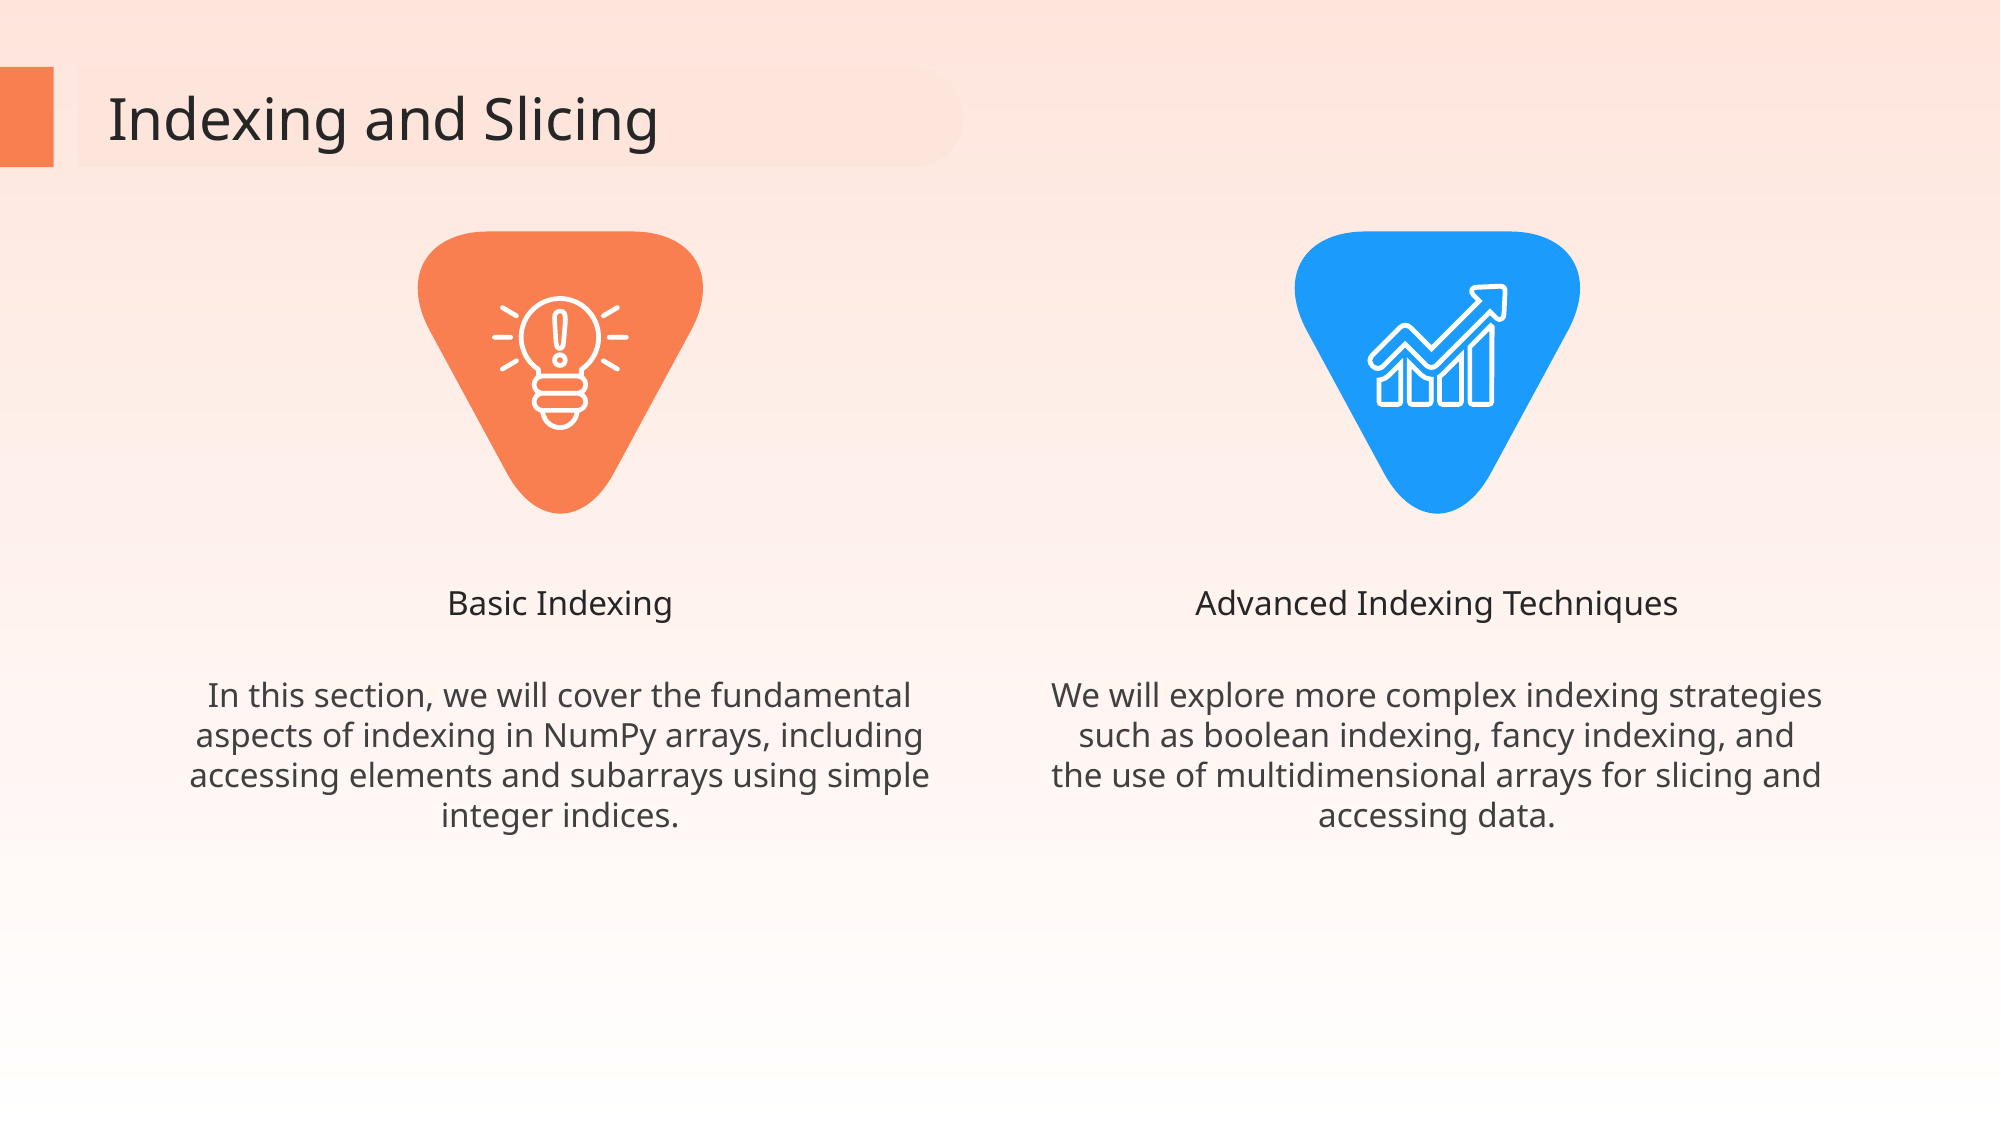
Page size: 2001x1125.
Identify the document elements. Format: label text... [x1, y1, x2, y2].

text_box In this section, we will cover the fundamental aspects of indexing in NumPy arrays, including accessing elements and subarrays using simple integer indices. [173, 674, 948, 966]
text_box [1467, 322, 1495, 407]
text_box [500, 305, 519, 319]
text_box [500, 358, 519, 372]
text_box [601, 305, 620, 319]
text_box [1294, 231, 1581, 514]
text_box [1437, 349, 1464, 407]
text_box [492, 334, 513, 340]
text_box [417, 231, 704, 514]
text_box [0, 66, 54, 168]
text_box [1406, 357, 1434, 407]
text_box [601, 358, 620, 372]
text_box We will explore more complex indexing strategies such as boolean indexing, fancy indexing, and the use of multidimensional arrays for slicing and accessing data. [1050, 674, 1825, 966]
text_box [606, 334, 629, 340]
text_box Advanced Indexing Techniques [1050, 531, 1825, 673]
text_box [518, 296, 601, 430]
text_box Basic Indexing [173, 531, 948, 673]
text_box Indexing and Slicing [108, 78, 1890, 156]
text_box [1367, 283, 1508, 371]
text_box [77, 66, 945, 168]
text_box [1376, 357, 1404, 407]
